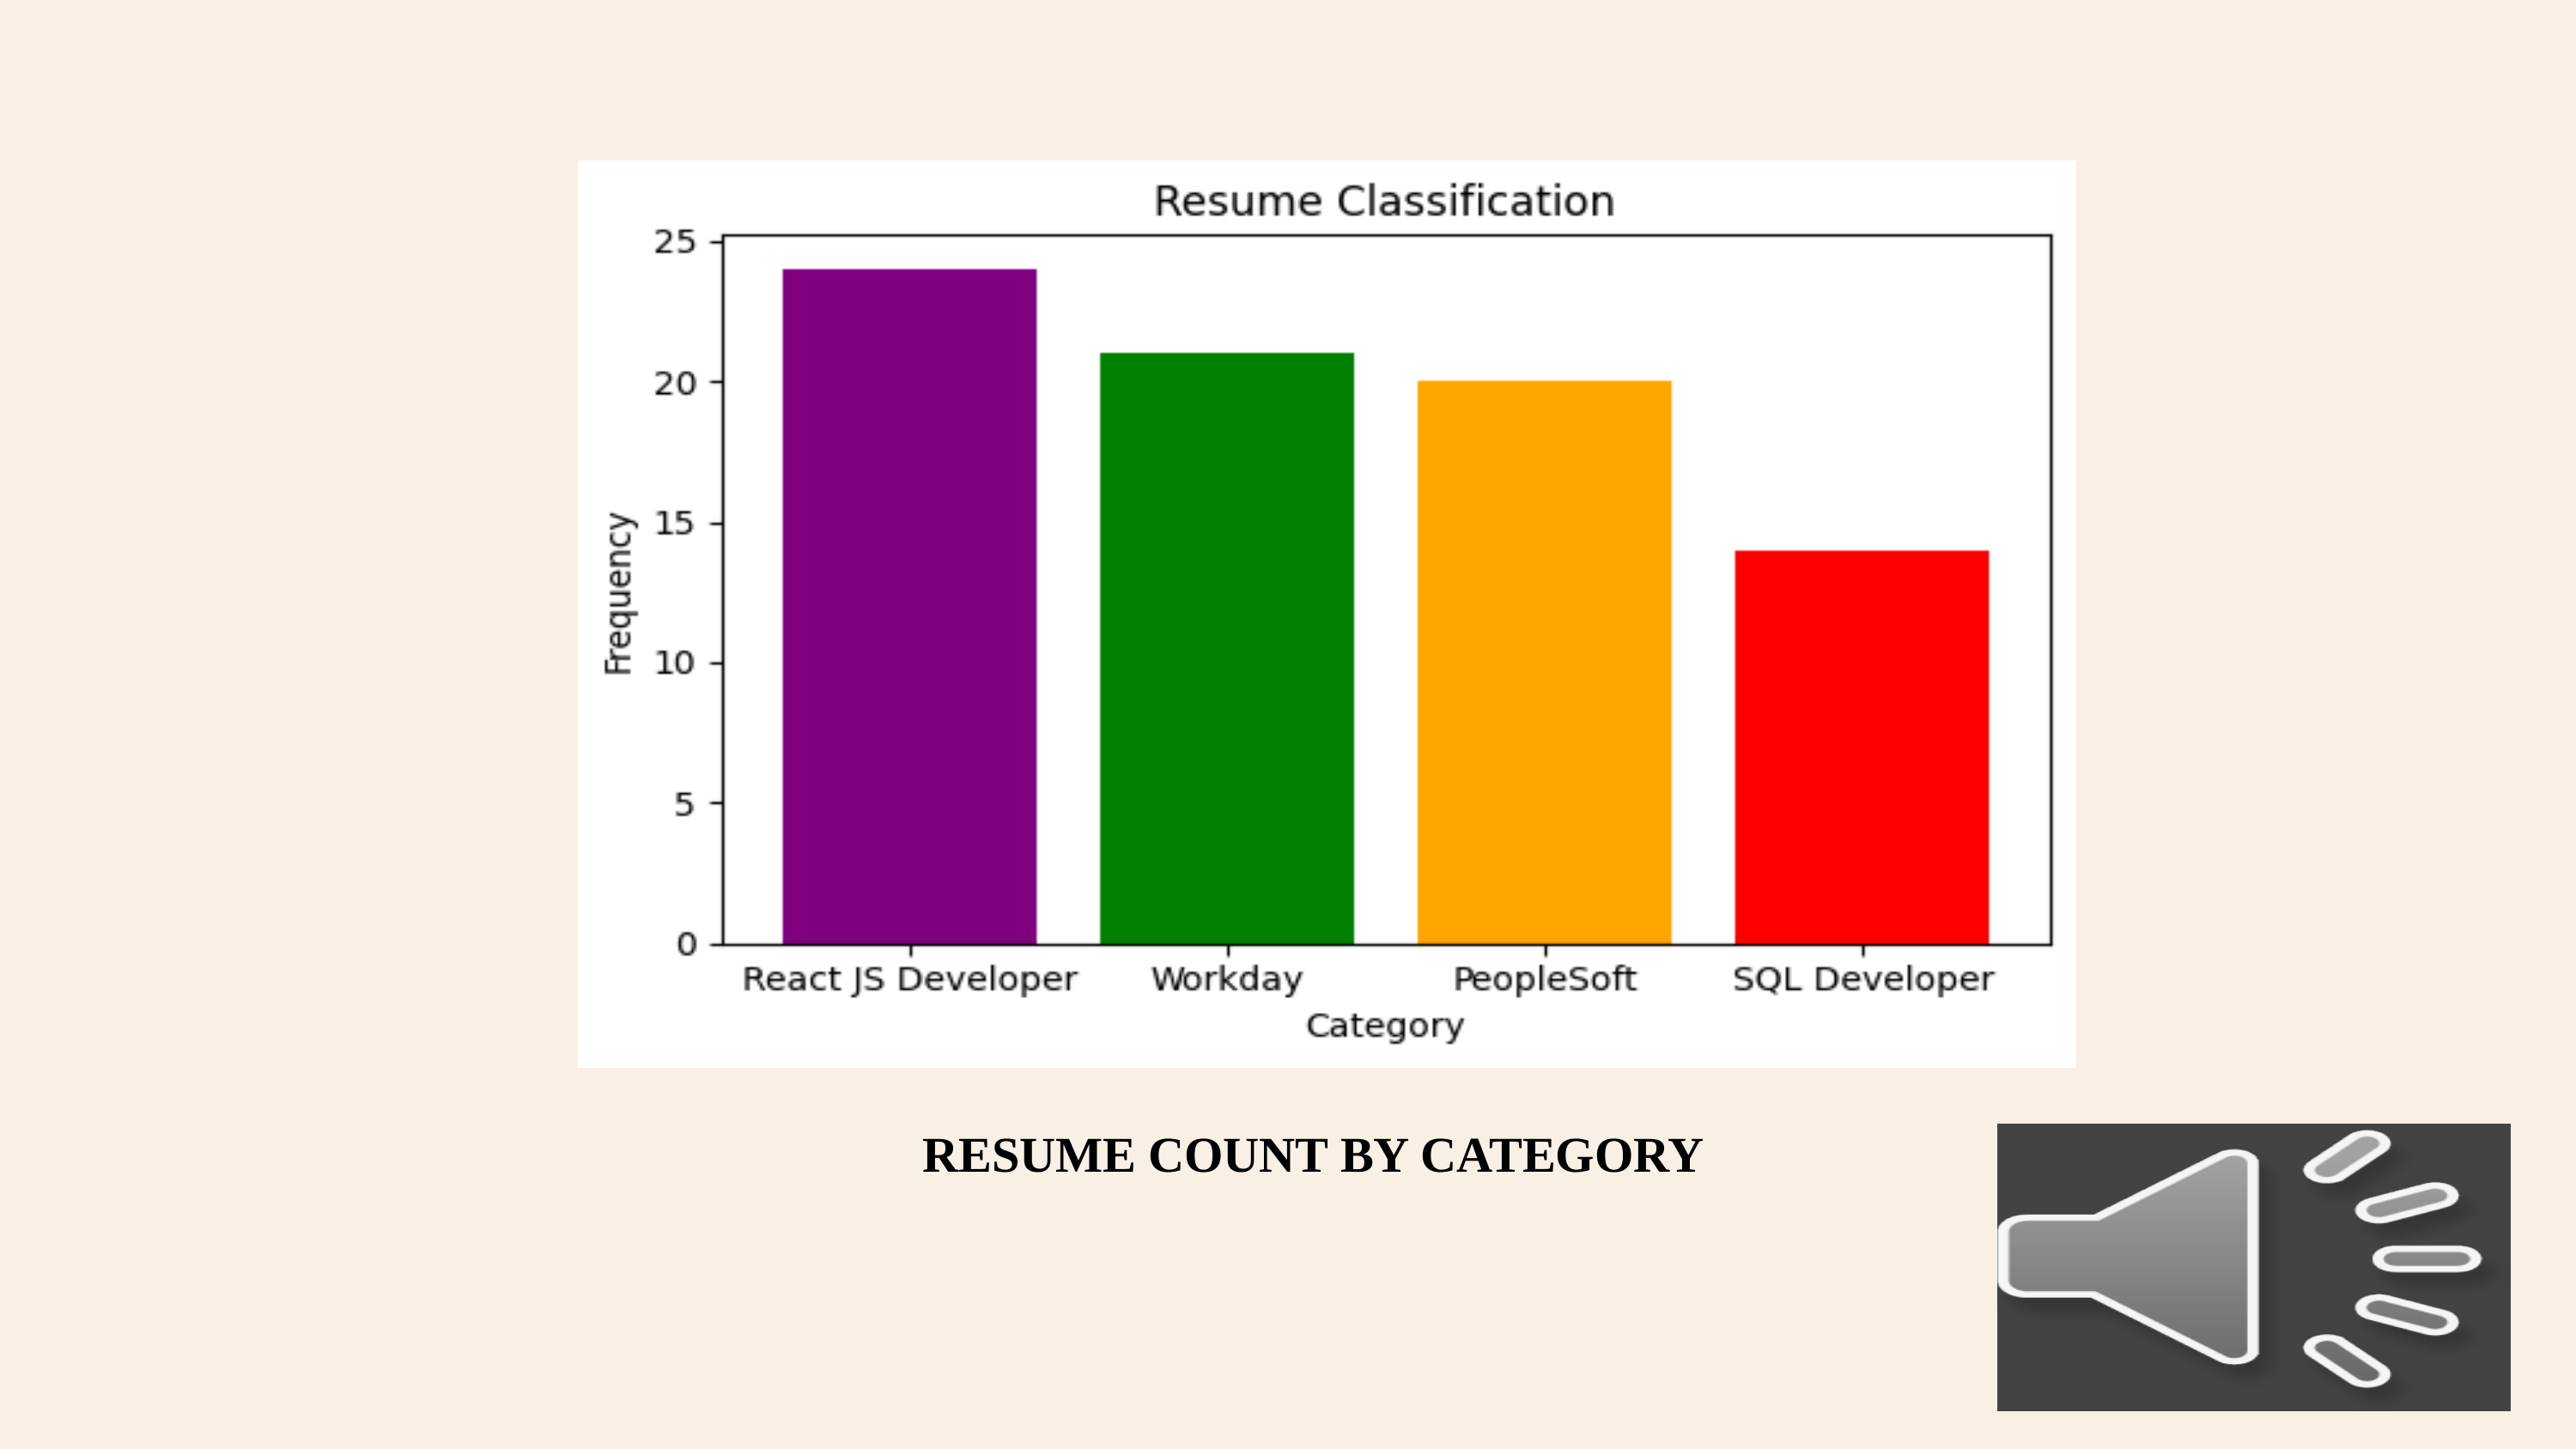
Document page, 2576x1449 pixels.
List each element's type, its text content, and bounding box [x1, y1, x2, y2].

picture [1996, 1122, 2512, 1413]
text_box RESUME COUNT BY CATEGORY [909, 1115, 2226, 1189]
picture [577, 161, 2077, 1068]
